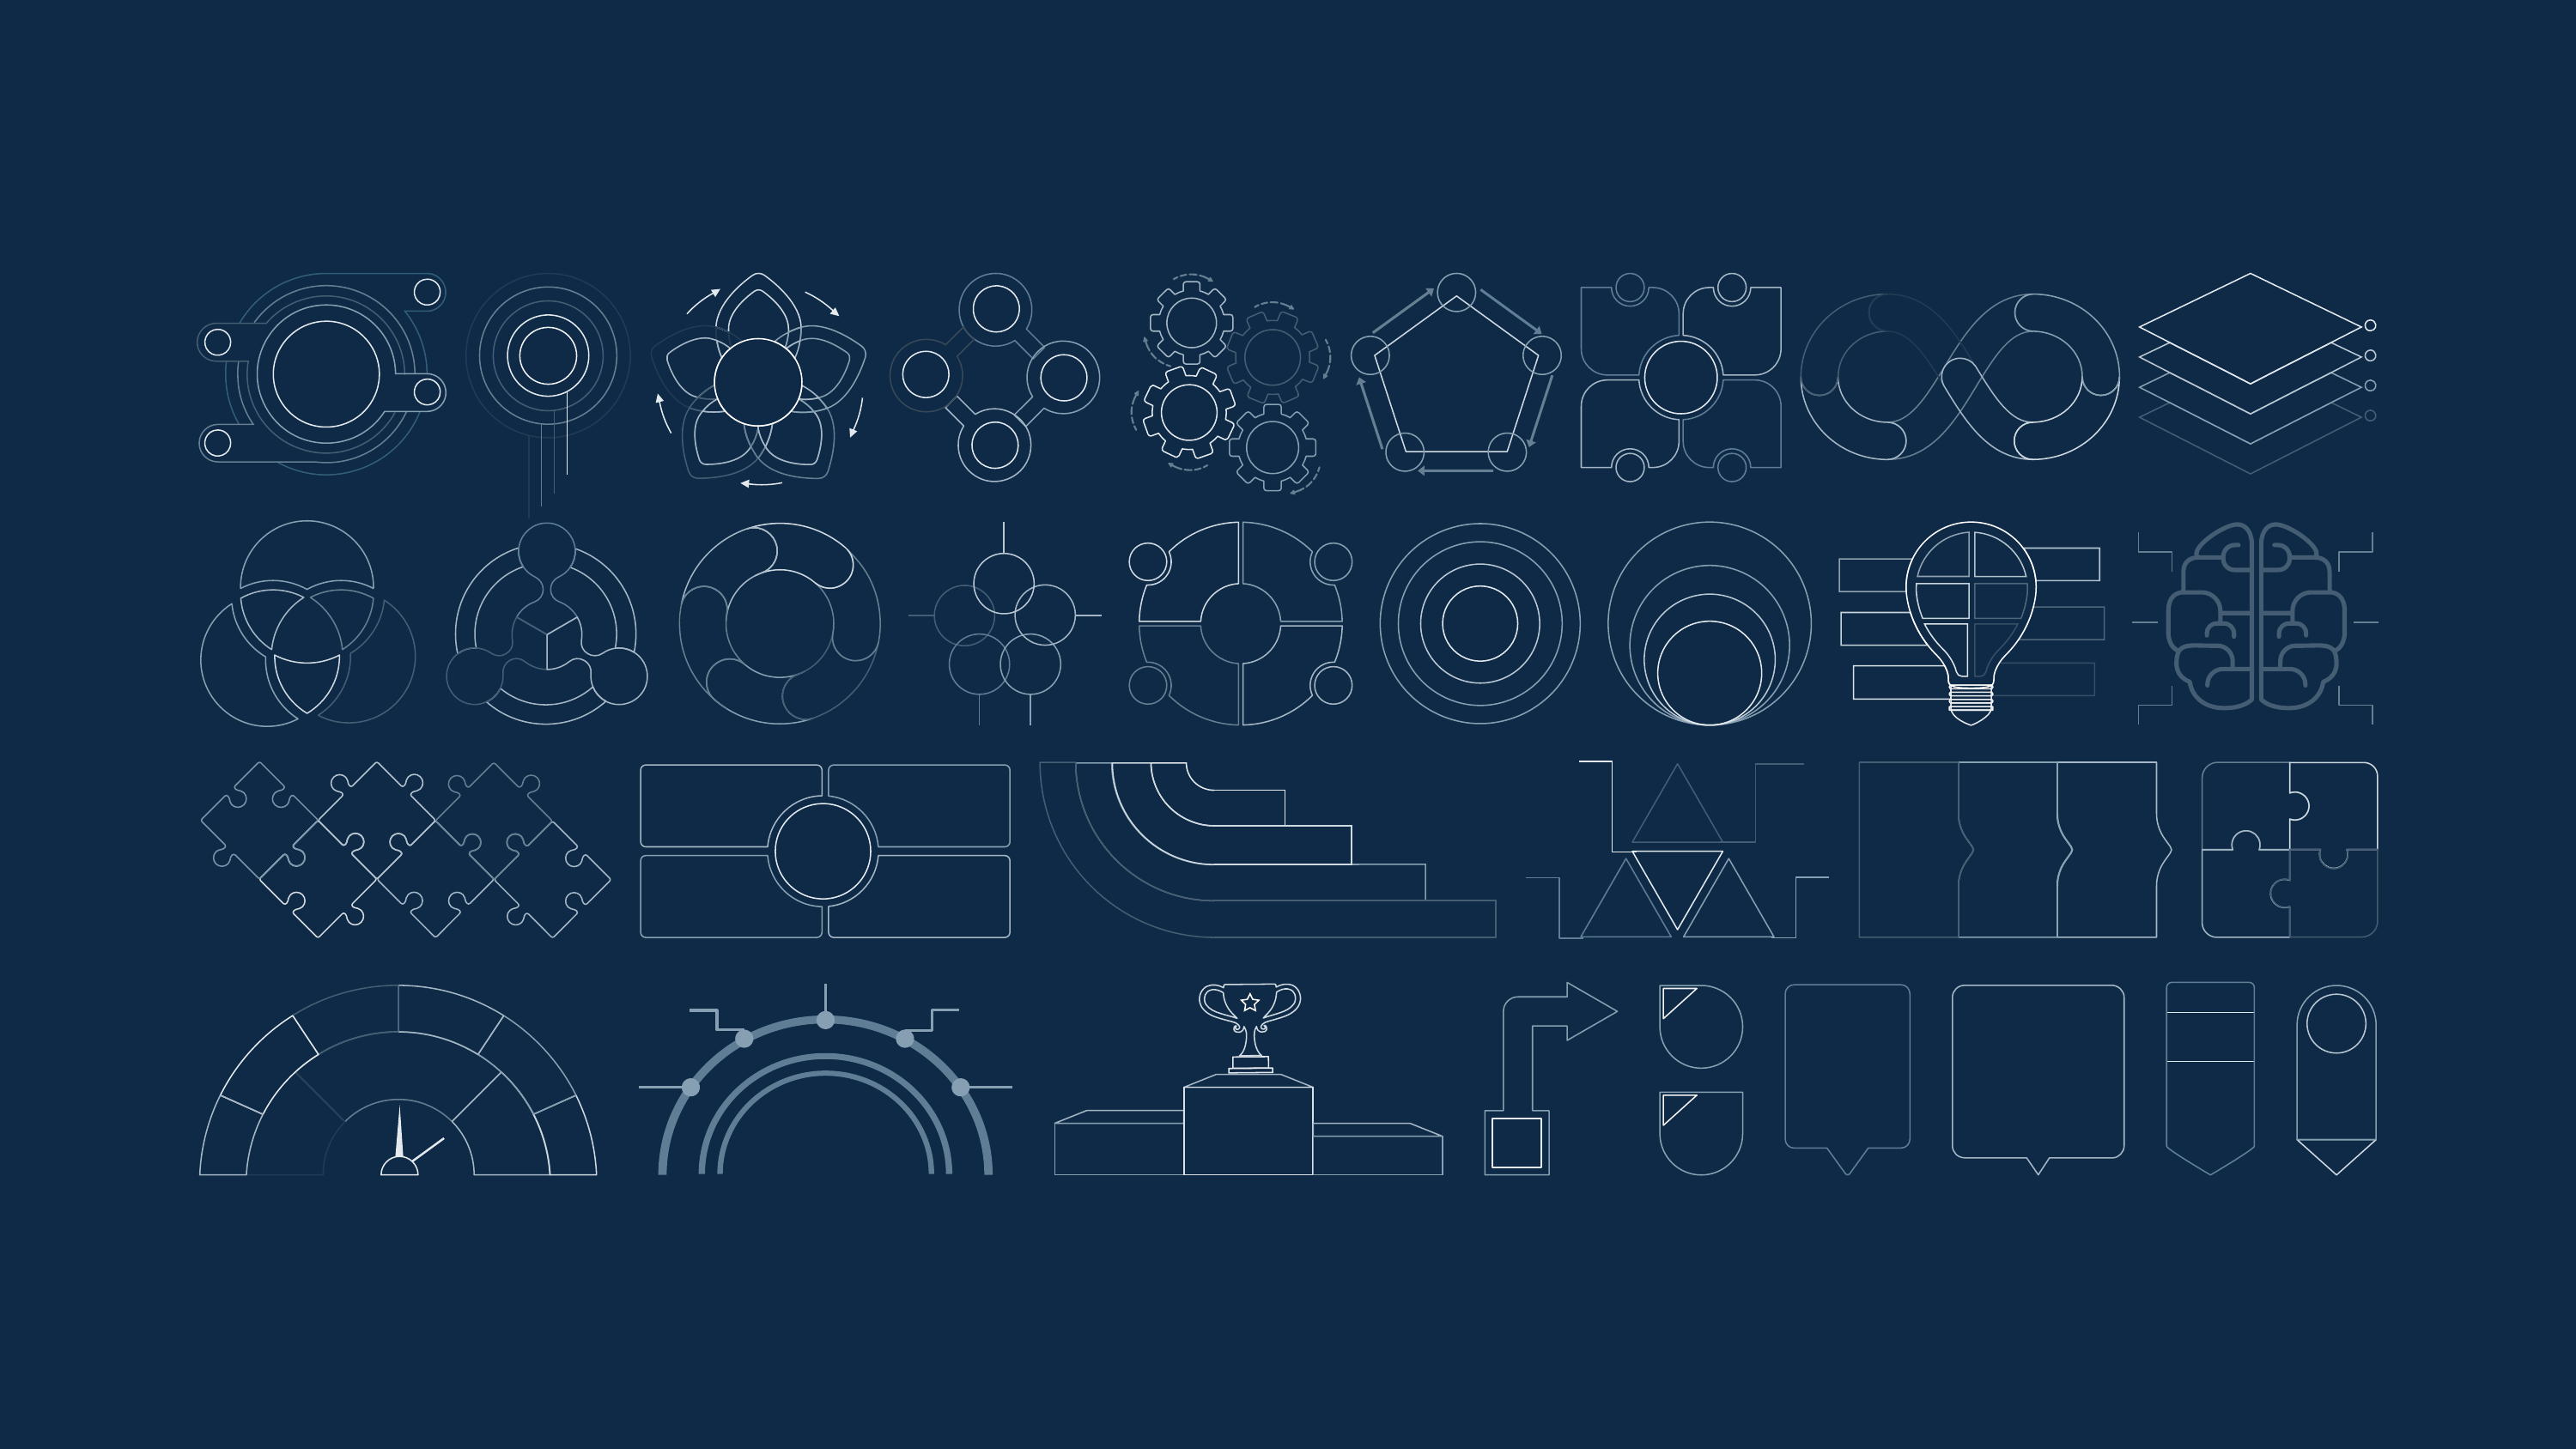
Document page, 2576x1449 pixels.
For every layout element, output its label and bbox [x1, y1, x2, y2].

text_box [1838, 521, 2105, 725]
text_box [443, 523, 653, 724]
text_box [2166, 982, 2255, 1176]
text_box [1039, 761, 1497, 938]
text_box [1380, 523, 1581, 724]
text_box [640, 764, 1011, 938]
text_box [1128, 522, 1352, 725]
text_box [1054, 983, 1443, 1175]
text_box [200, 520, 416, 727]
text_box [1130, 273, 1332, 495]
text_box [197, 273, 447, 493]
text_box [465, 273, 631, 519]
text_box [1485, 982, 1618, 1175]
text_box [201, 761, 611, 938]
text_box [886, 273, 1111, 482]
text_box [639, 983, 1013, 1175]
text_box [1659, 985, 1743, 1069]
text_box [1526, 761, 1830, 938]
text_box [1859, 761, 2172, 938]
text_box [1952, 985, 2124, 1175]
text_box [650, 273, 867, 504]
text_box [908, 521, 1102, 726]
text_box [1351, 273, 1562, 476]
text_box [2131, 522, 2379, 725]
text_box [2296, 985, 2377, 1176]
text_box [1801, 294, 2120, 460]
text_box [679, 523, 881, 724]
text_box [1607, 521, 1812, 726]
text_box [2139, 273, 2379, 475]
text_box [2202, 761, 2379, 938]
text_box [1785, 985, 1911, 1175]
text_box [199, 985, 597, 1175]
text_box [1659, 1092, 1743, 1175]
text_box [1581, 273, 1782, 482]
